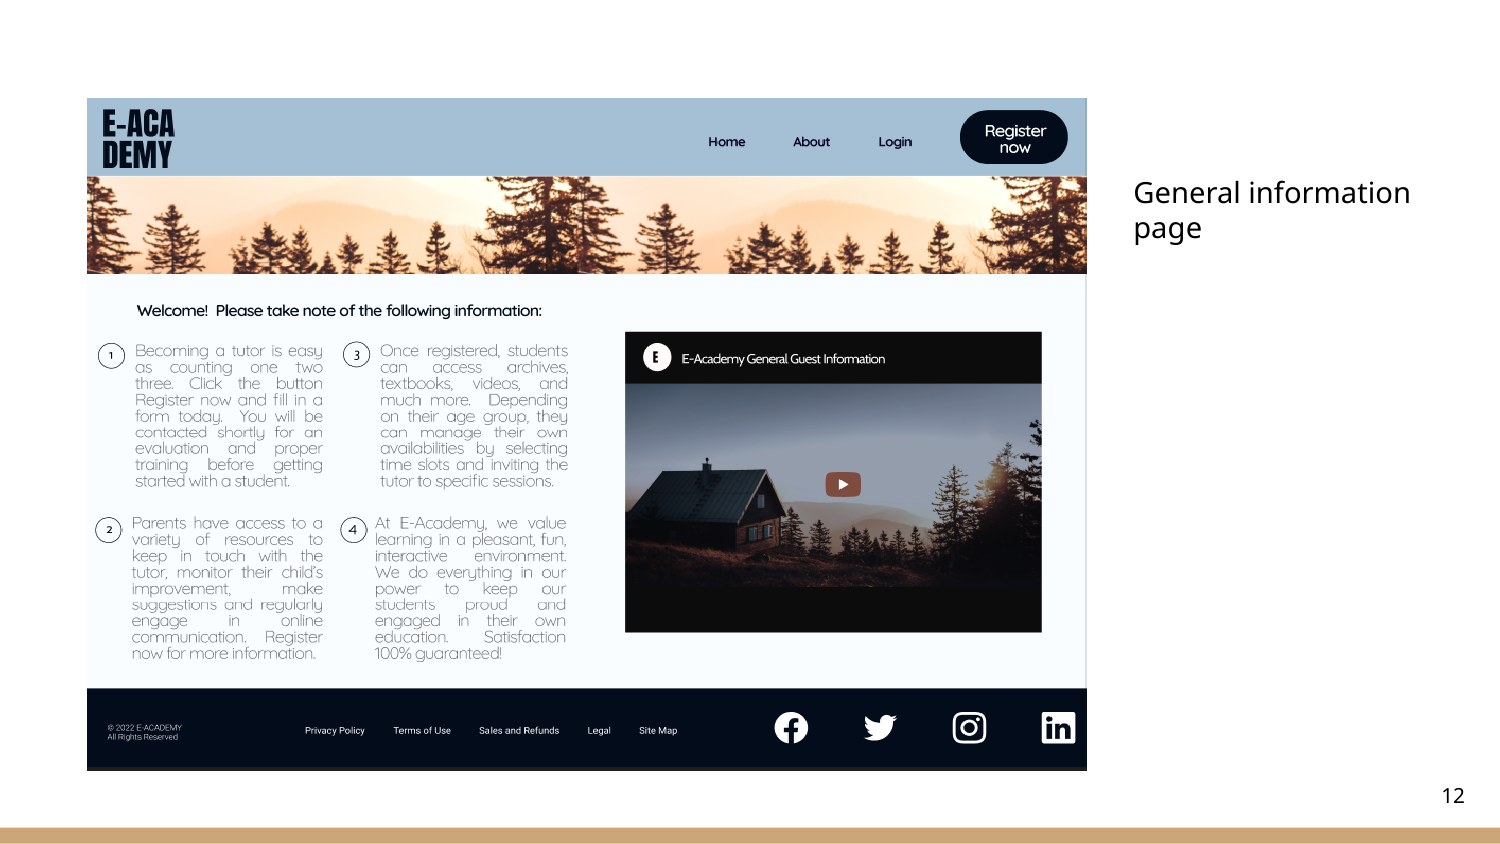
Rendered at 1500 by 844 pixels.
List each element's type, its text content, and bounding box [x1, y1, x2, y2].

slide_number ‹#› [1389, 764, 1480, 830]
text_box General information page [1118, 159, 1432, 260]
picture [87, 98, 1087, 772]
